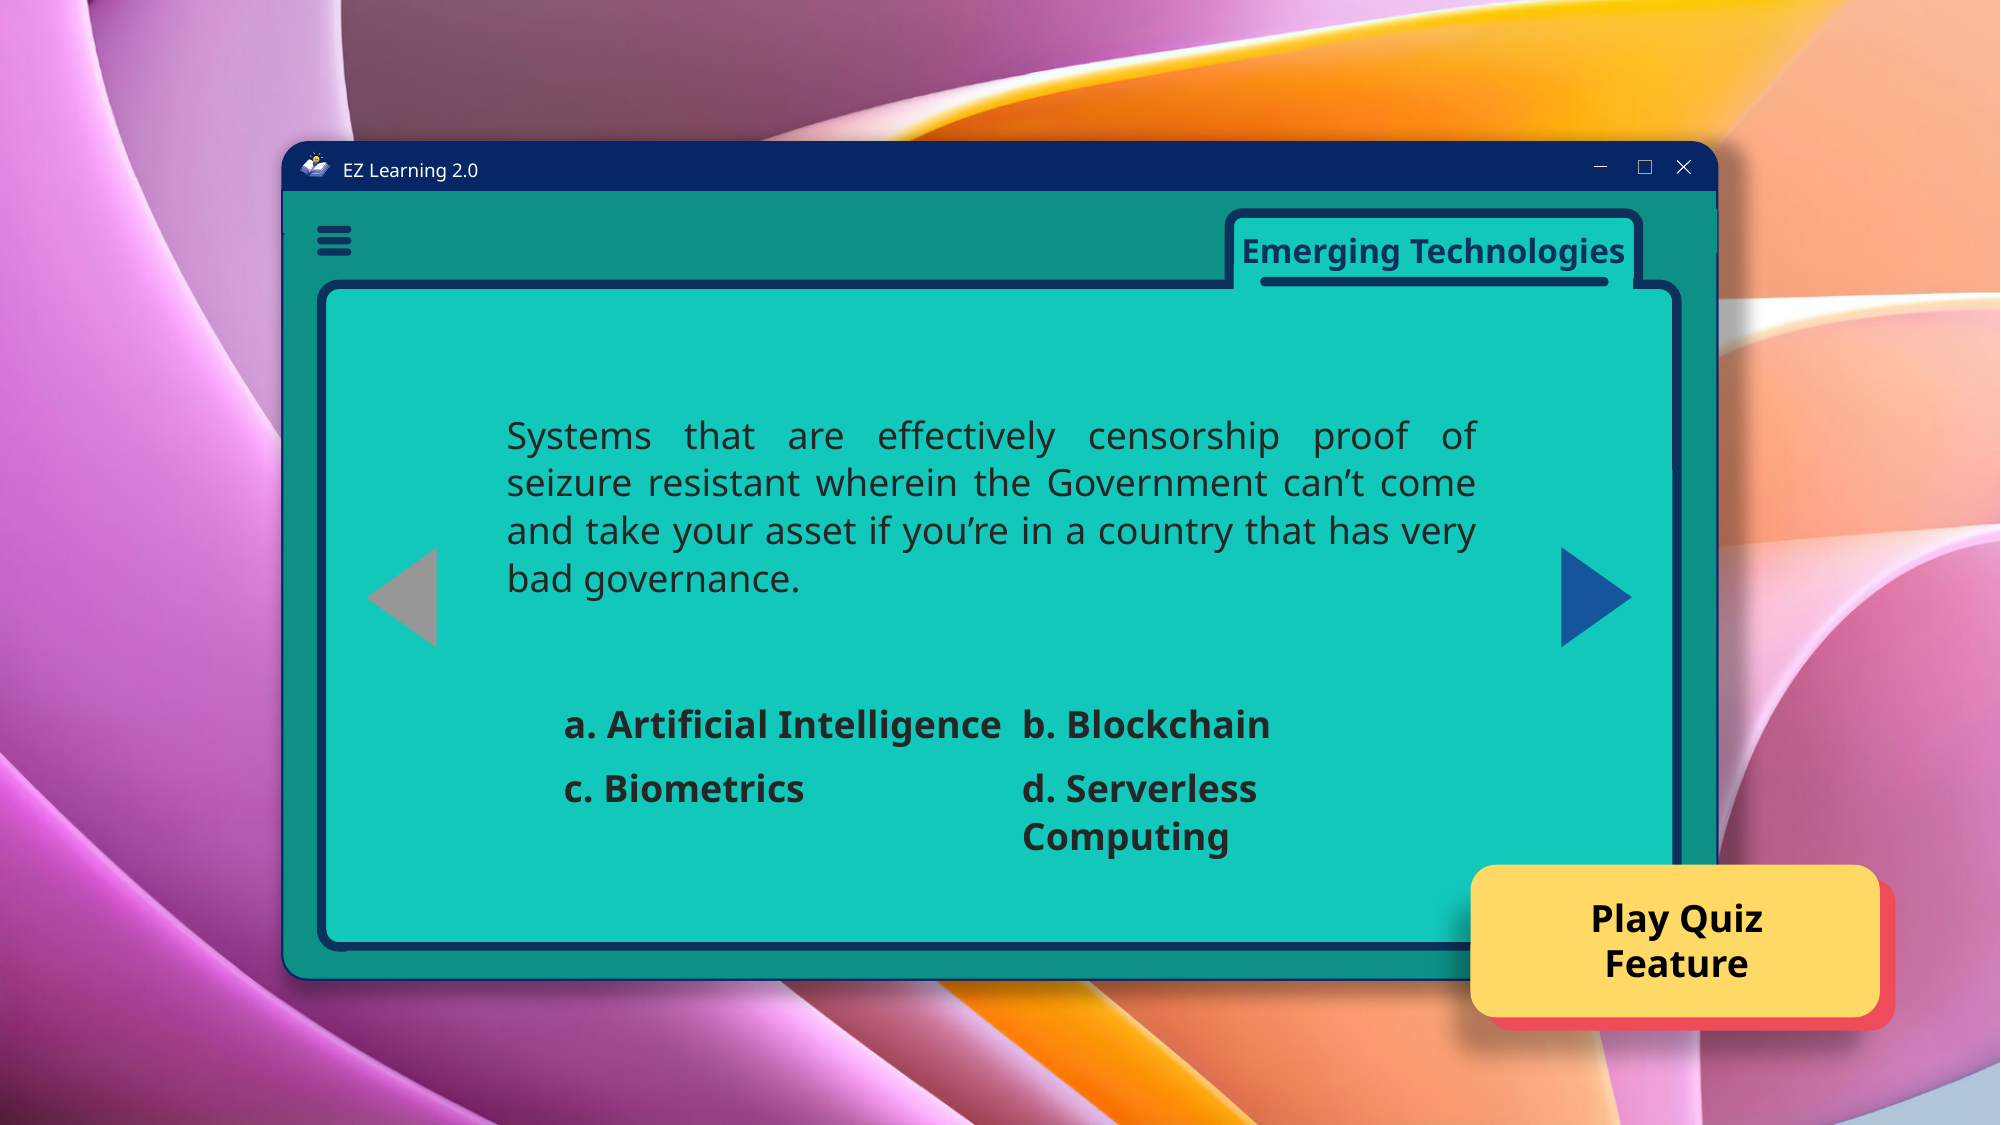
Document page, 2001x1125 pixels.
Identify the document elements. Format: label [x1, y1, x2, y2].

text_box [1676, 160, 1691, 174]
picture [0, 0, 2000, 1125]
text_box [317, 225, 352, 256]
text_box [1470, 864, 1896, 1031]
text_box [1638, 160, 1652, 174]
